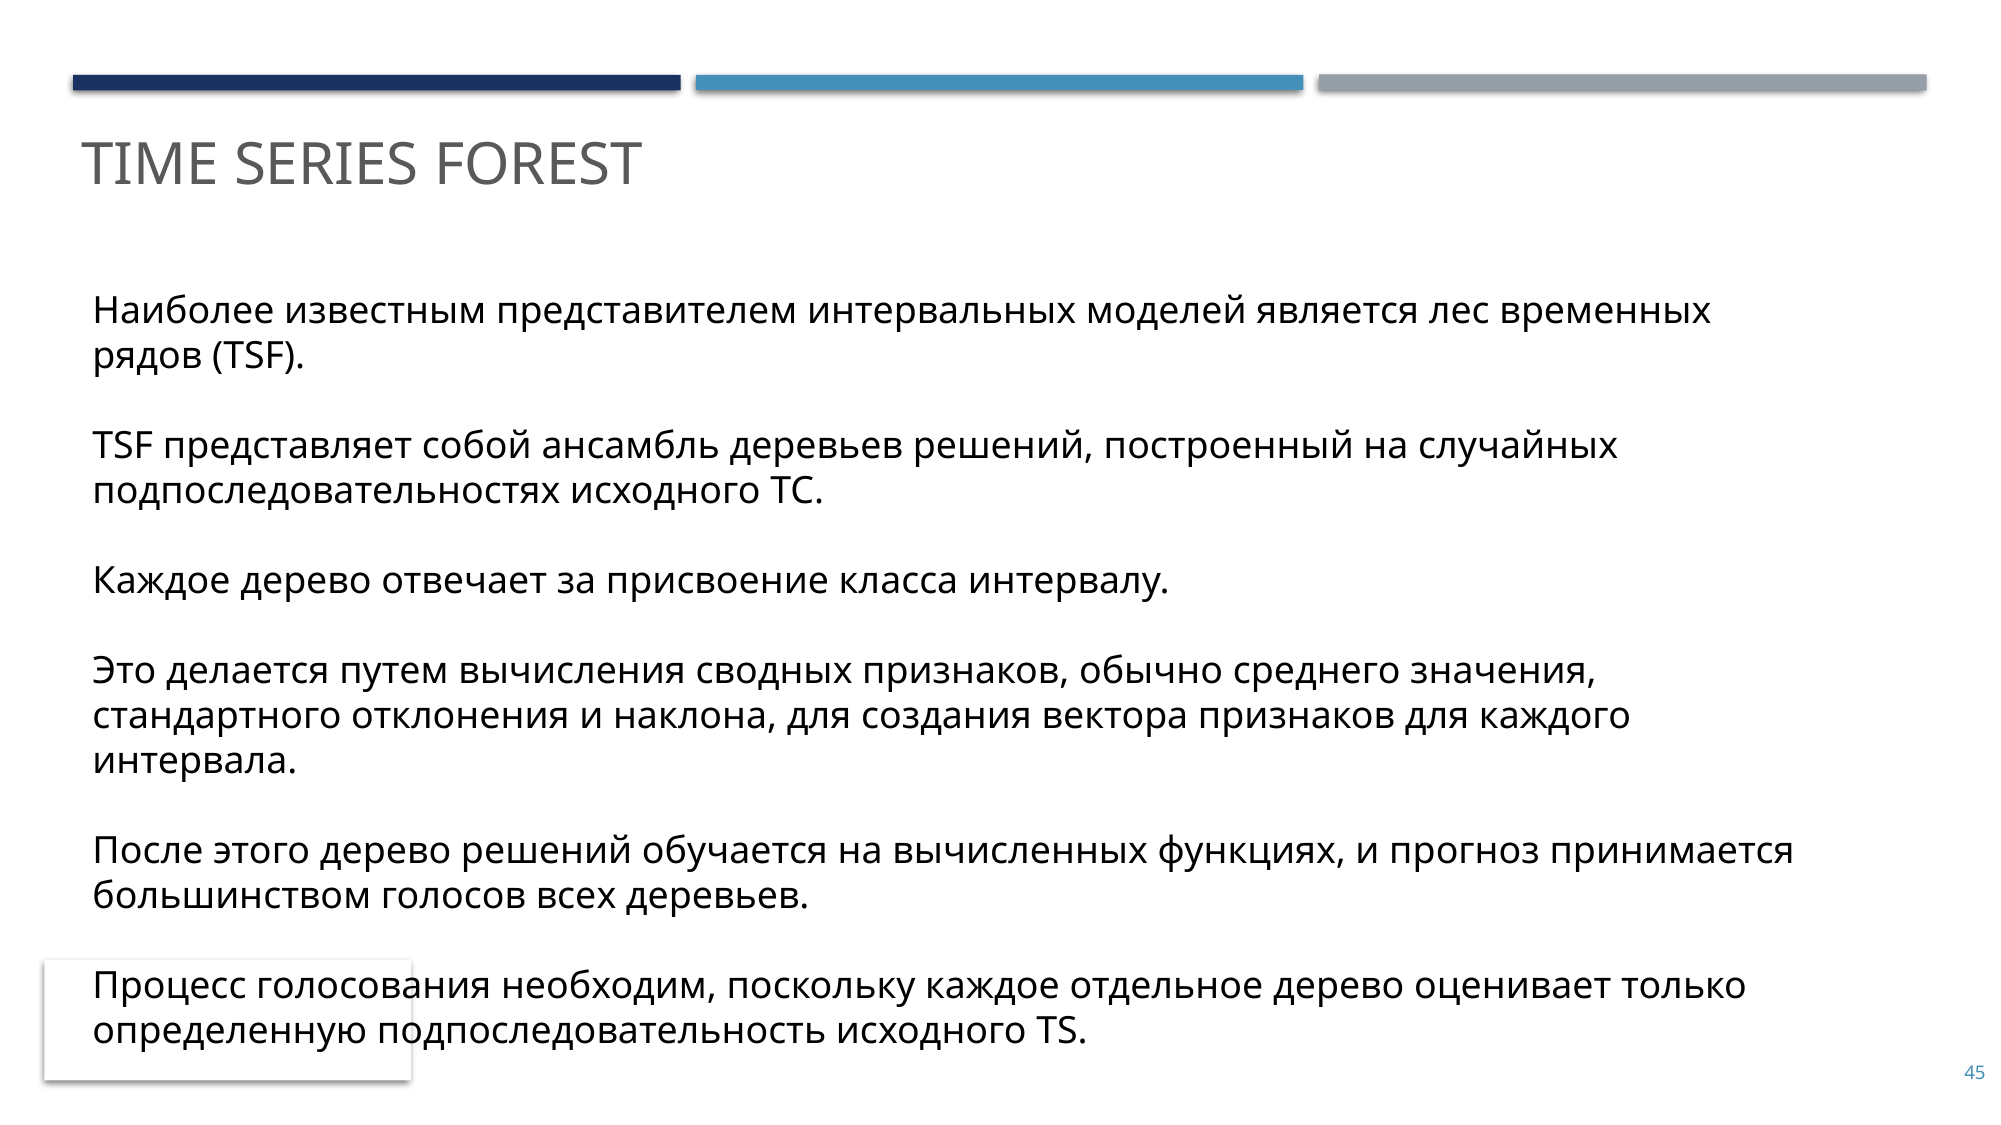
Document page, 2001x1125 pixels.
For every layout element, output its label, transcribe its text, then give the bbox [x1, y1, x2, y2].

title Time Series Forest [66, 121, 773, 201]
text_box Наиболее известным представителем интервальных моделей является лес временных рядов (TSF). TSF представляет собой ансамбль деревьев решений, построенный на случайных подпоследовательностях исходного ТС. Каждое дерево отвечает за присвоение класса интервалу. Это делается путем вычисления сводных признаков, обычно среднего значения, стандартного отклонения и наклона, для создания вектора признаков для каждого интервала. После этого дерево решений обучается на вычисленных функциях, и прогноз принимается большинством голосов всех деревьев. Процесс голосования необходим, поскольку каждое отдельное дерево оценивает только определенную подпоследовательность исходного TS. [77, 278, 1812, 1059]
slide_number 45 [1891, 1020, 2000, 1125]
